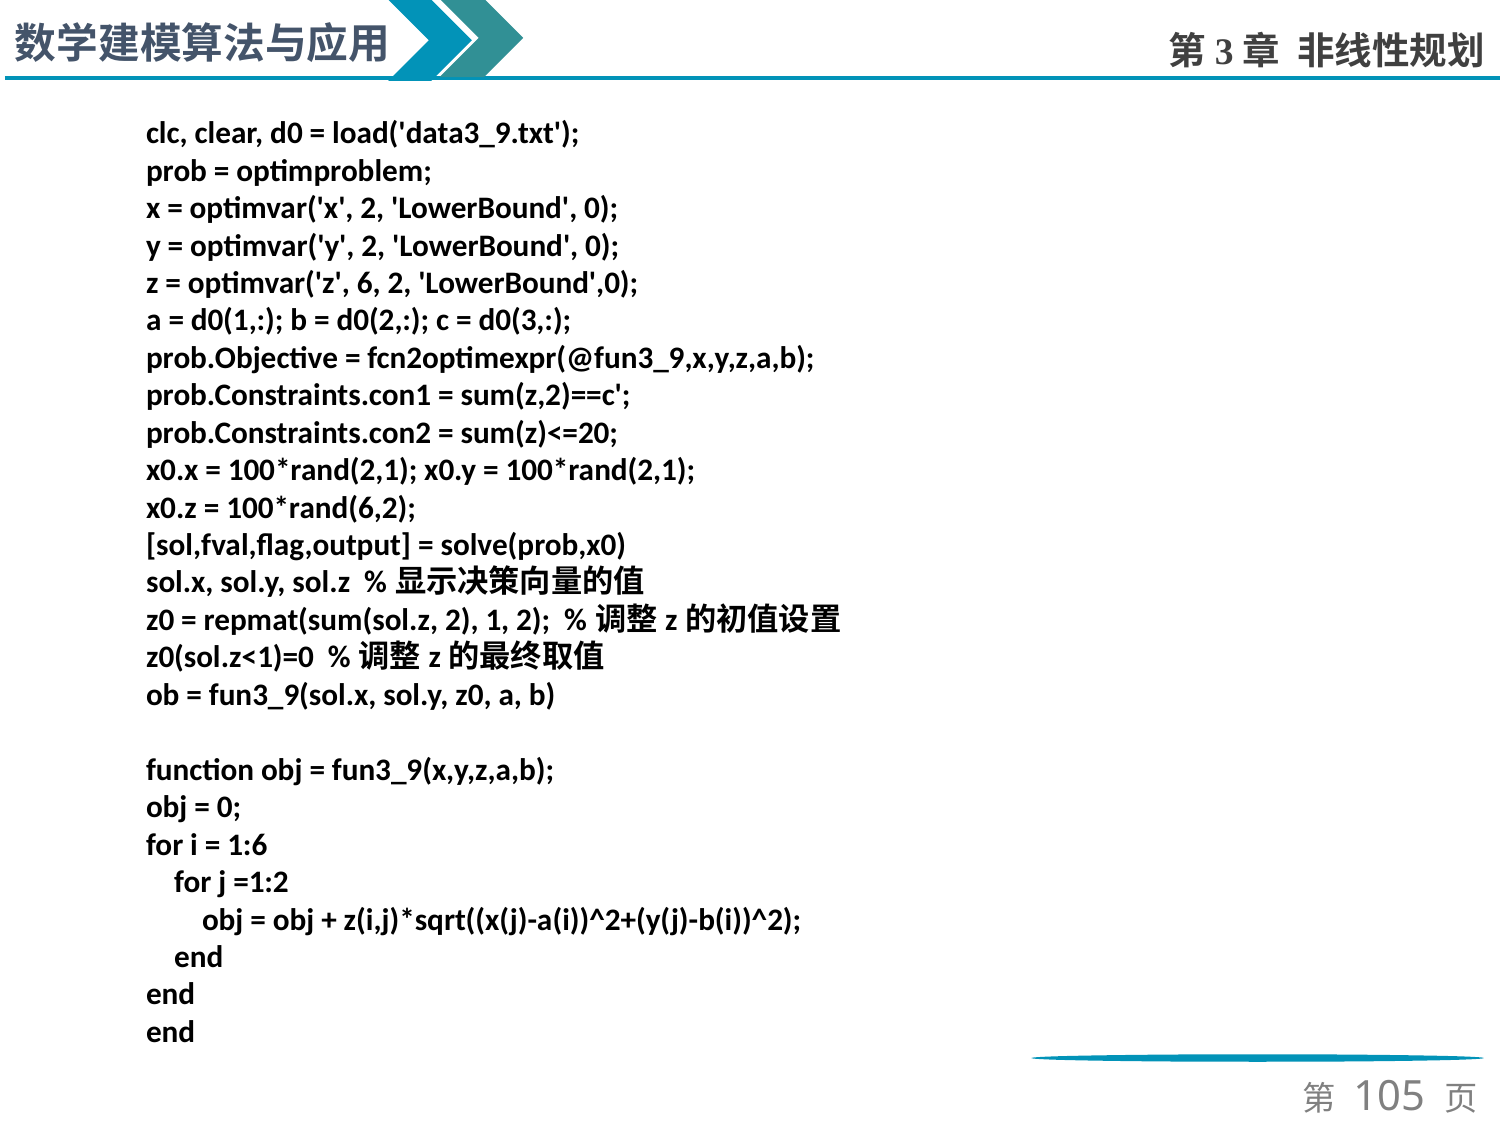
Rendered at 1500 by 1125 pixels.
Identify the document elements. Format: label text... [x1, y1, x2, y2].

text_box clc, clear, d0 = load('data3_9.txt'); prob = optimproblem; x = optimvar('x', 2, 'LowerBound', 0); y = optimvar('y', 2, 'LowerBound', 0); z = optimvar('z', 6, 2, 'LowerBound',0); a = d0(1,:); b = d0(2,:); c = d0(3,:); prob.Objective = fcn2optimexpr(@fun3_9,x,y,z,a,b); prob.Constraints.con1 = sum(z,2)==c'; prob.Constraints.con2 = sum(z)<=20; x0.x = 100*rand(2,1); x0.y = 100*rand(2,1); x0.z = 100*rand(6,2); [sol,fval,flag,output] = solve(prob,x0) sol.x, sol.y, sol.z %显示决策向量的值 z0 = repmat(sum(sol.z, 2), 1, 2); %调整z的初值设置 z0(sol.z<1)=0 %调整z的最终取值 ob = fun3_9(sol.x, sol.y, z0, a, b) function obj = fun3_9(x,y,z,a,b); obj = 0; for i = 1:6 for j =1:2 obj = obj + z(i,j)*sqrt((x(j)-a(i))^2+(y(j)-b(i))^2); end end end [131, 105, 1463, 1056]
